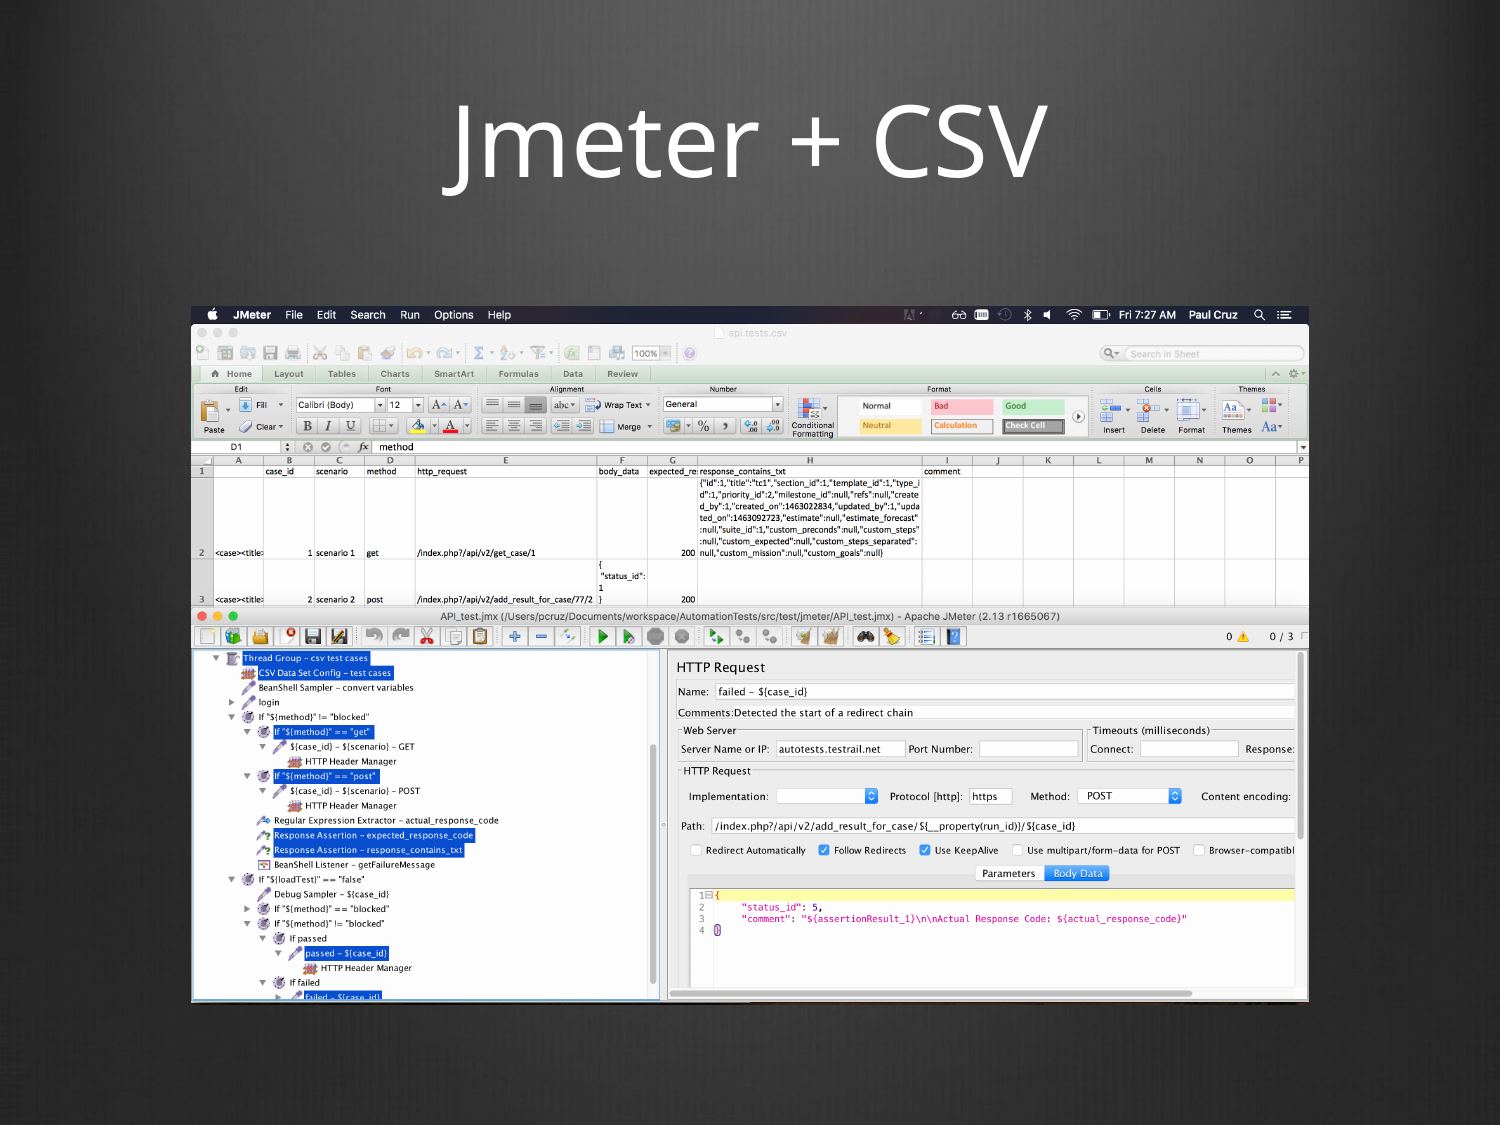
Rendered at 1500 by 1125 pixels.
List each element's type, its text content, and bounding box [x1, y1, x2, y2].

title Jmeter + CSV [112, 19, 1388, 255]
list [112, 306, 1388, 1005]
